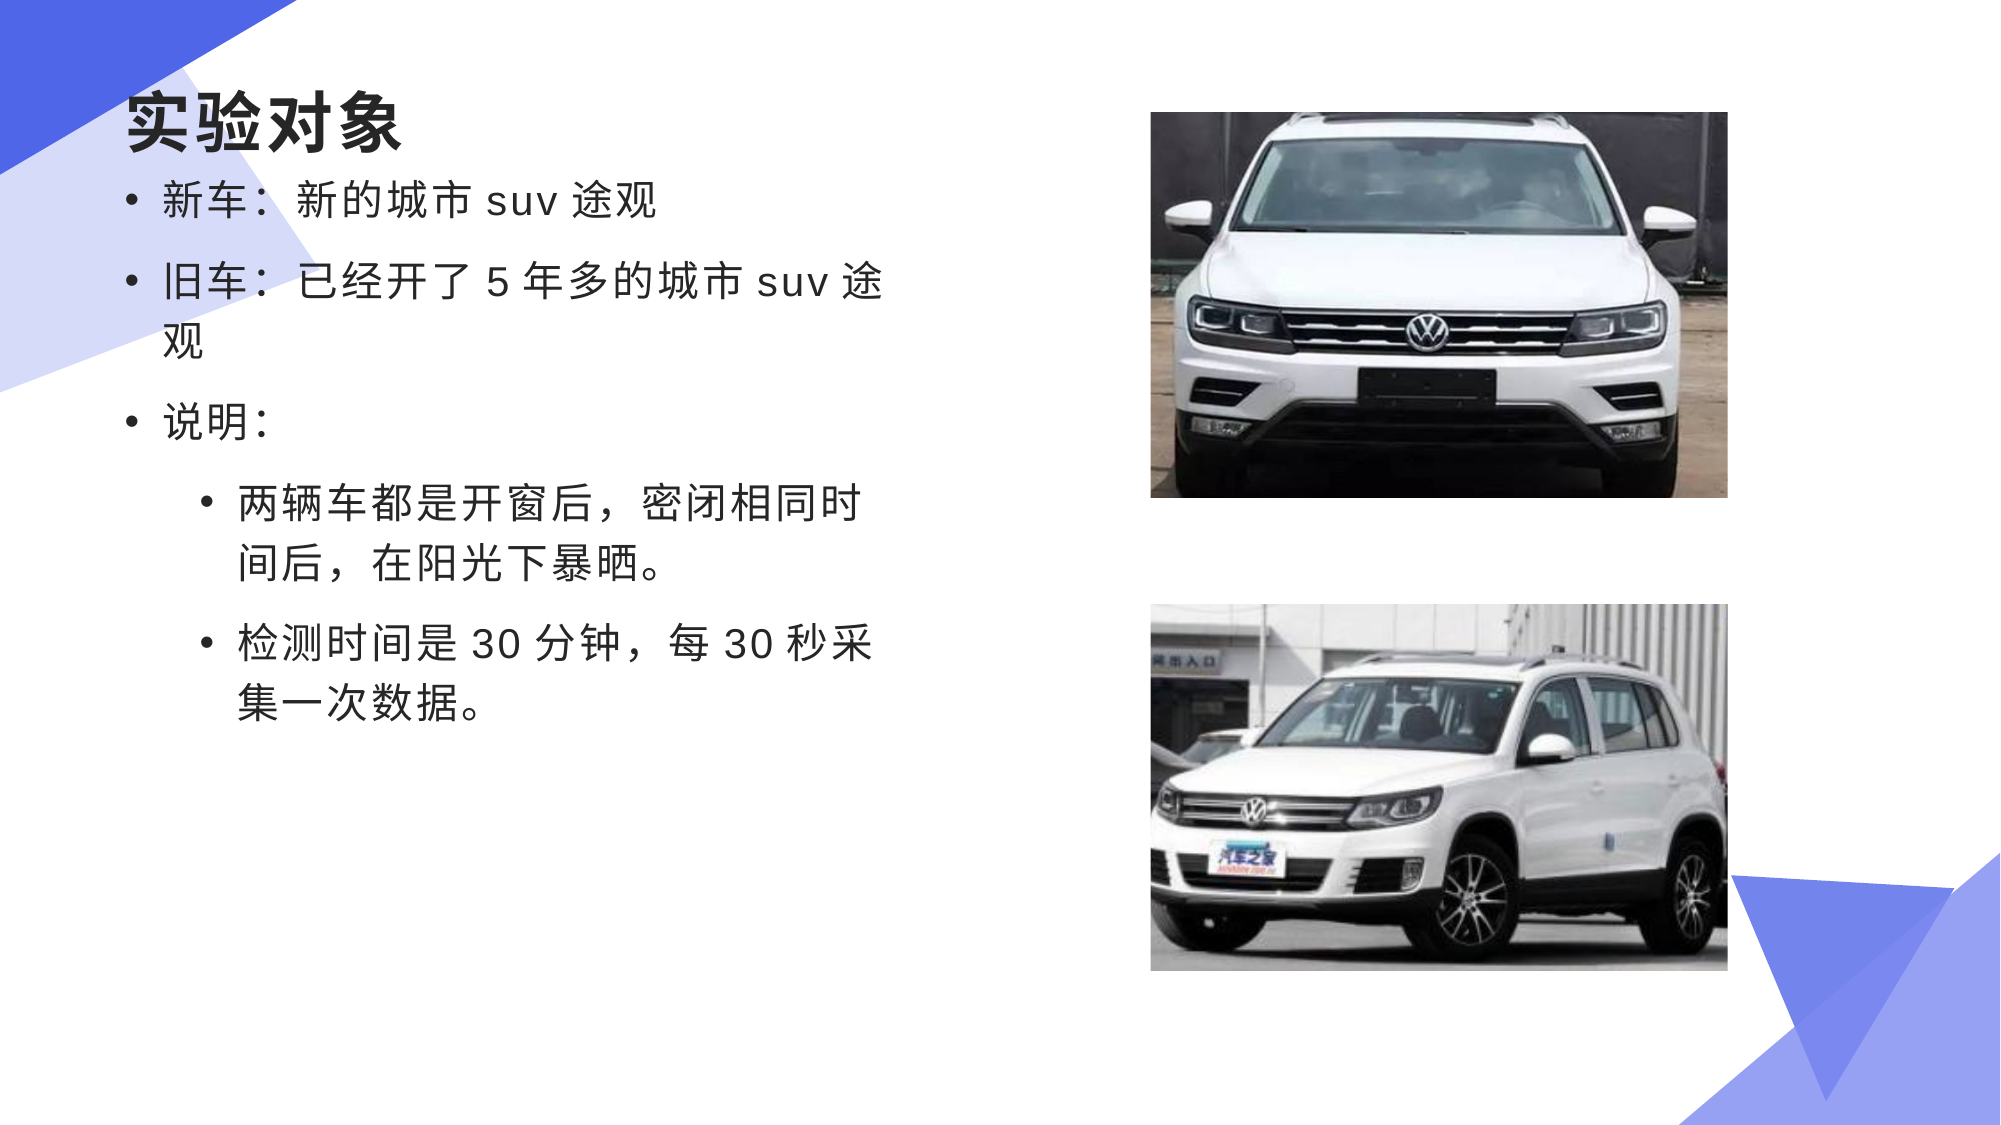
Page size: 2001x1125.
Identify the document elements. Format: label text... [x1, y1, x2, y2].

list 新车：新的城市suv途观 旧车：已经开了5年多的城市suv途观 说明： 两辆车都是开窗后，密闭相同时间后，在阳光下暴晒。 检测时间是30分钟，每30秒采集一次数据。 [109, 156, 921, 1041]
picture [1150, 604, 1728, 971]
title 实验对象 [109, 72, 1891, 146]
picture [1150, 112, 1728, 498]
